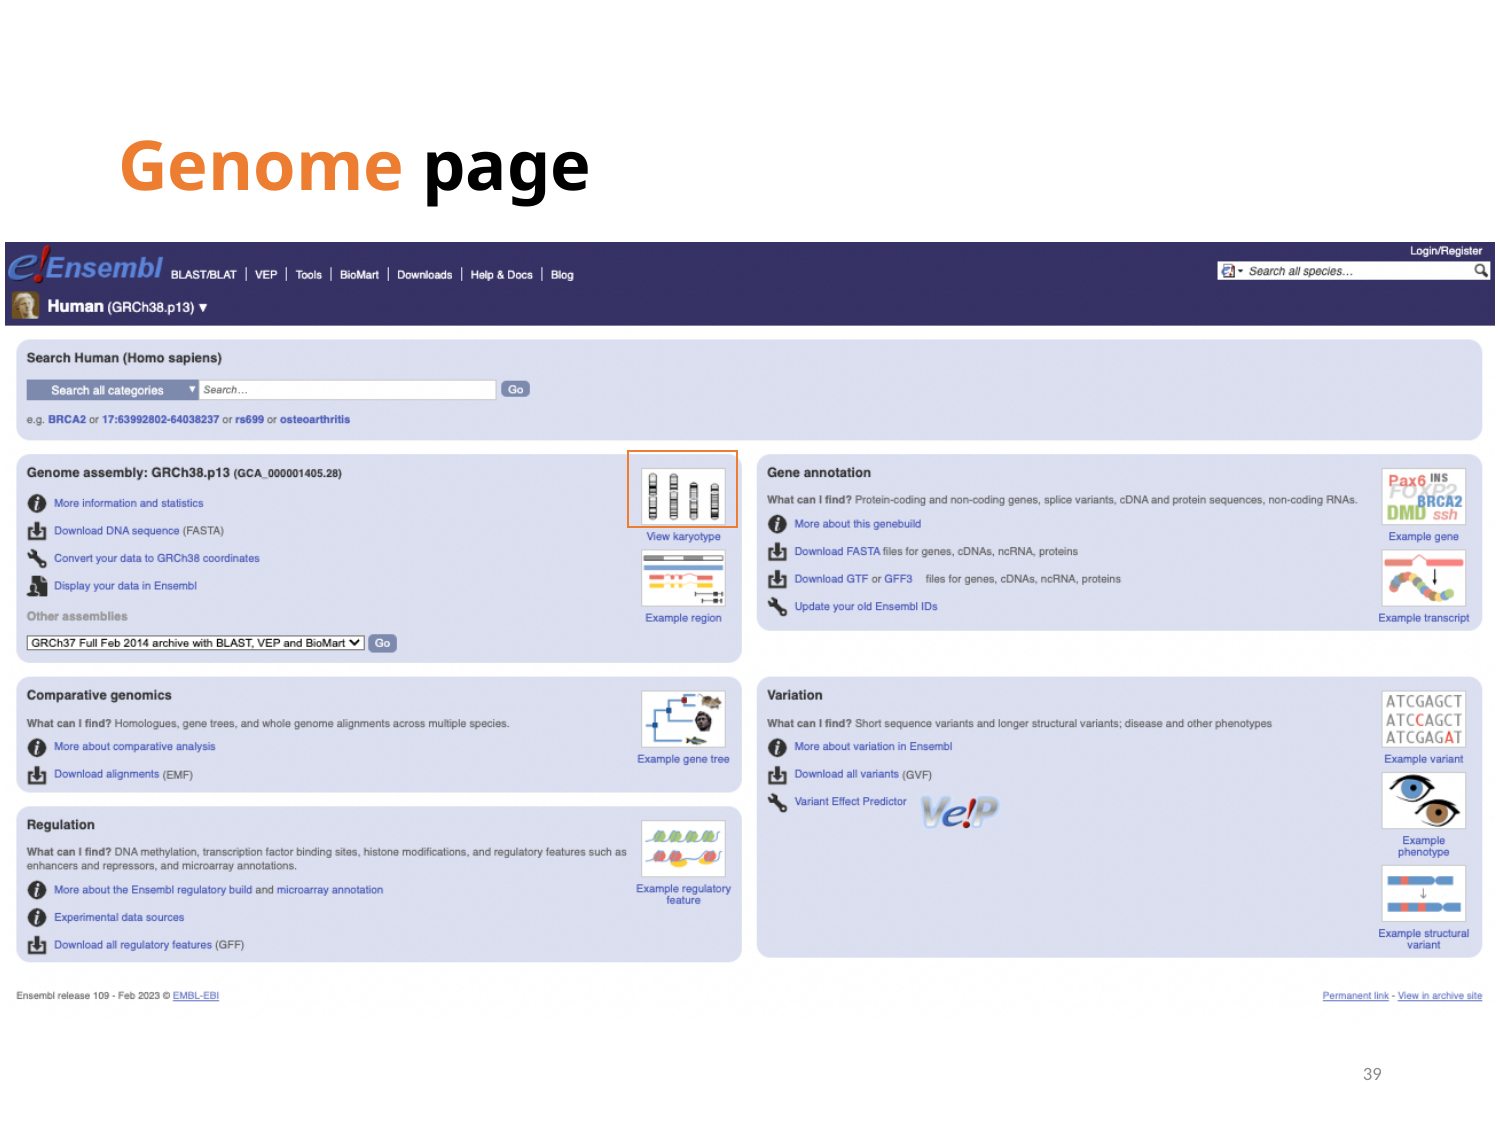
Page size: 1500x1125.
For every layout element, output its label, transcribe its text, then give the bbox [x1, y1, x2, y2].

picture [5, 242, 1495, 1022]
slide_number 39 [1059, 1042, 1397, 1103]
title Genome page [103, 59, 1397, 242]
